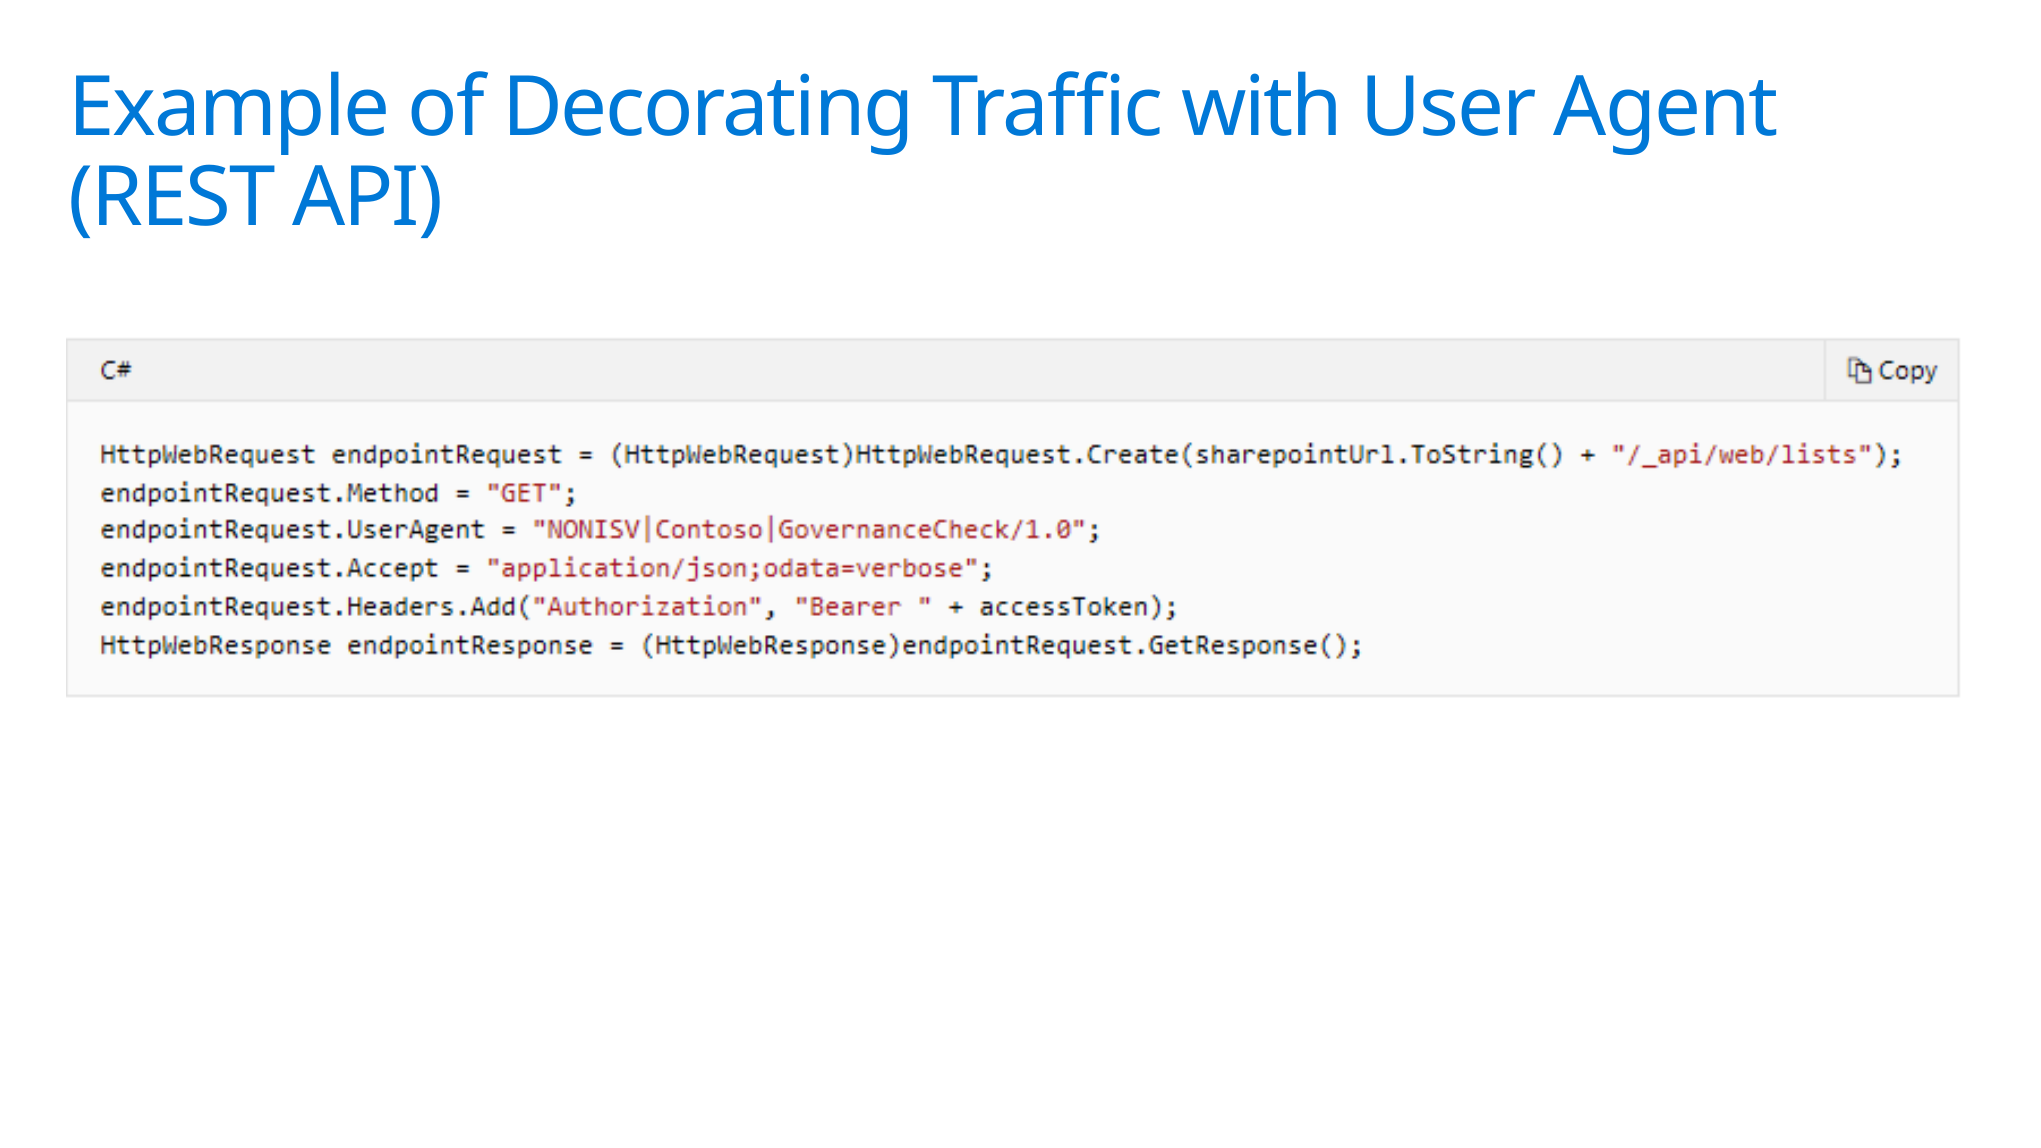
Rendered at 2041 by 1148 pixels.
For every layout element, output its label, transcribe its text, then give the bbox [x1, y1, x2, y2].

title Example of Decorating Traffic with User Agent (REST API) [45, 48, 1996, 199]
picture [66, 323, 1975, 734]
